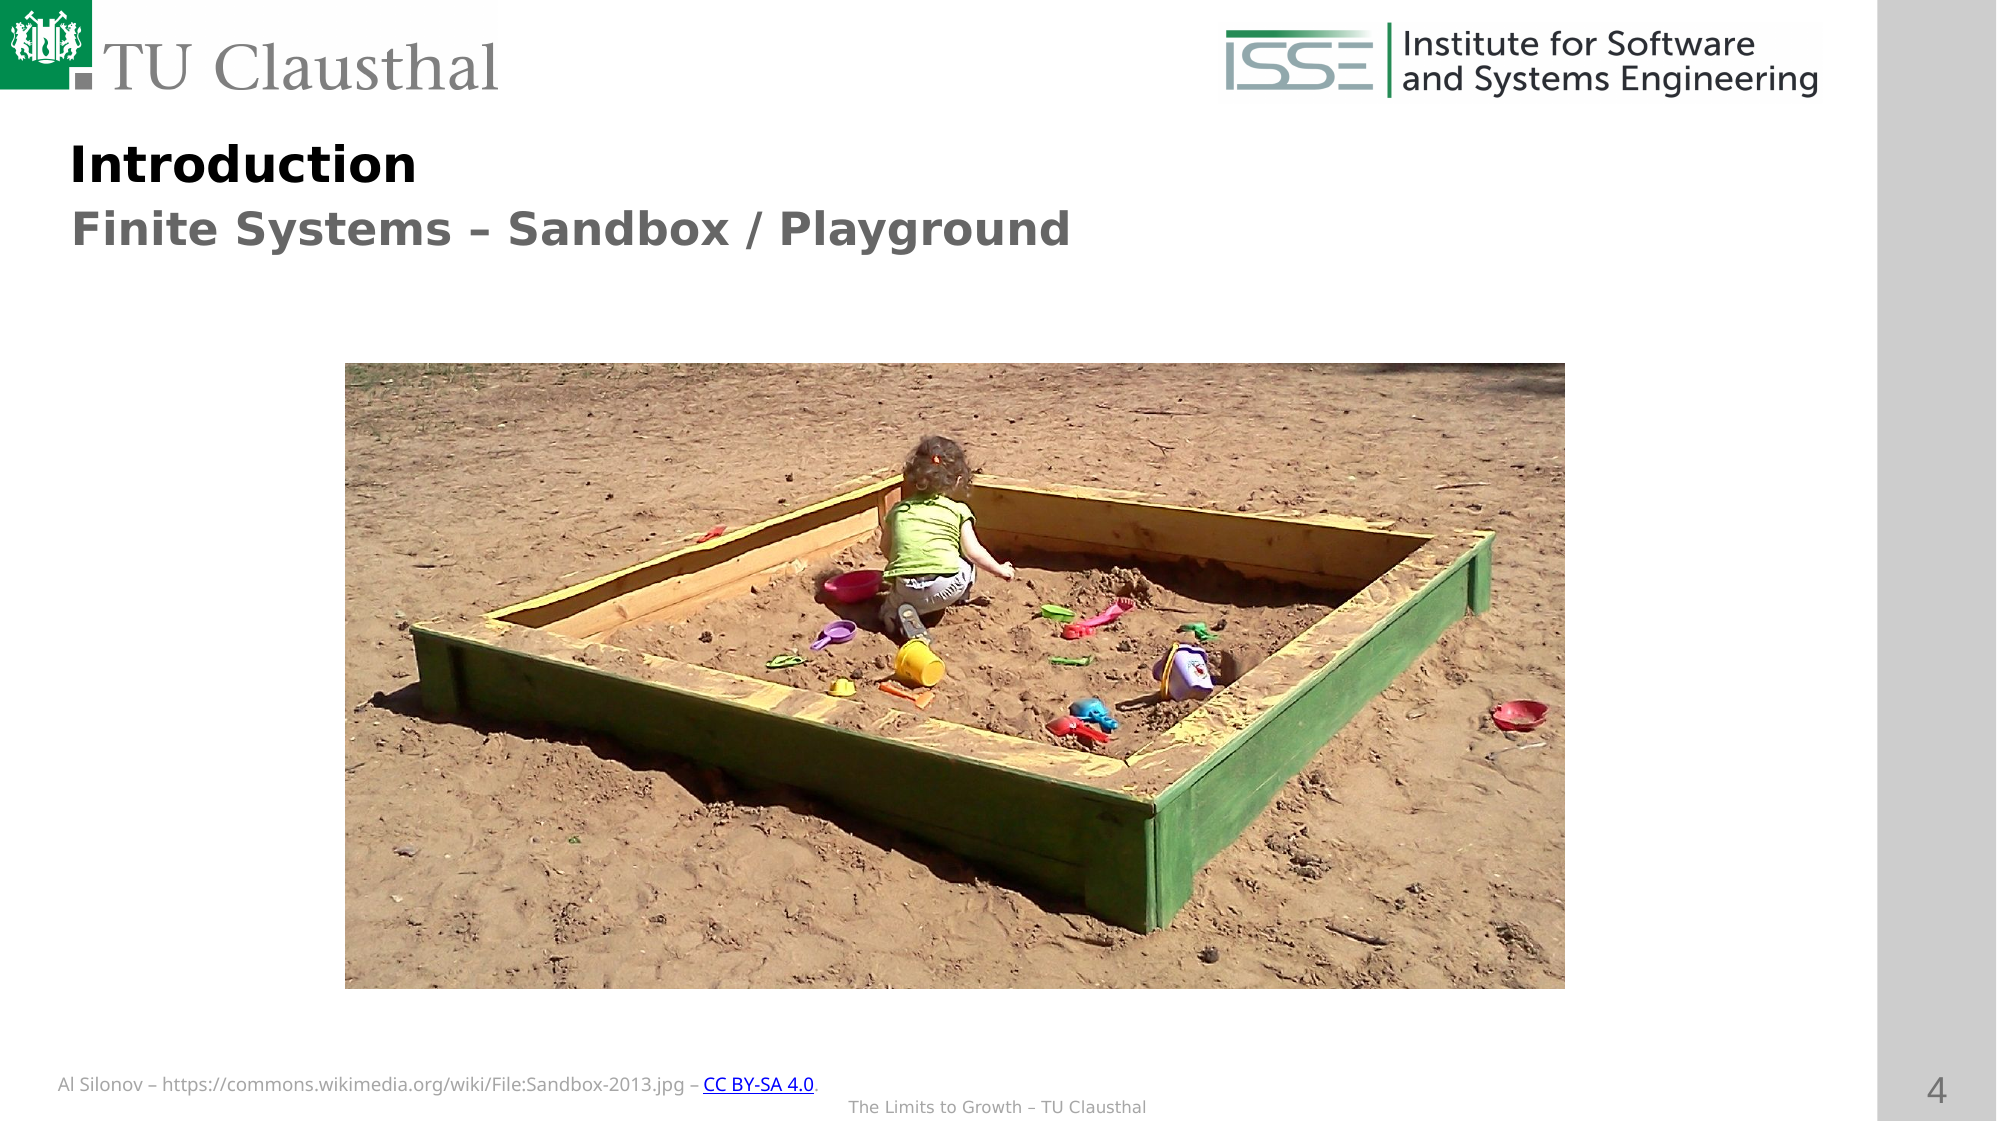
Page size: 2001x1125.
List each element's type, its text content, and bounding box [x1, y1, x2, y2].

text_box Finite Systems – Sandbox / Playground [70, 188, 1767, 267]
picture [0, 0, 498, 90]
picture [1218, 22, 1823, 104]
text_box Introduction [54, 125, 1816, 205]
picture [344, 363, 1565, 989]
text_box Al Silonov – https://commons.wikimedia.org/wiki/File:Sandbox-2013.jpg – CC BY-SA 4.0. [43, 1064, 1784, 1106]
